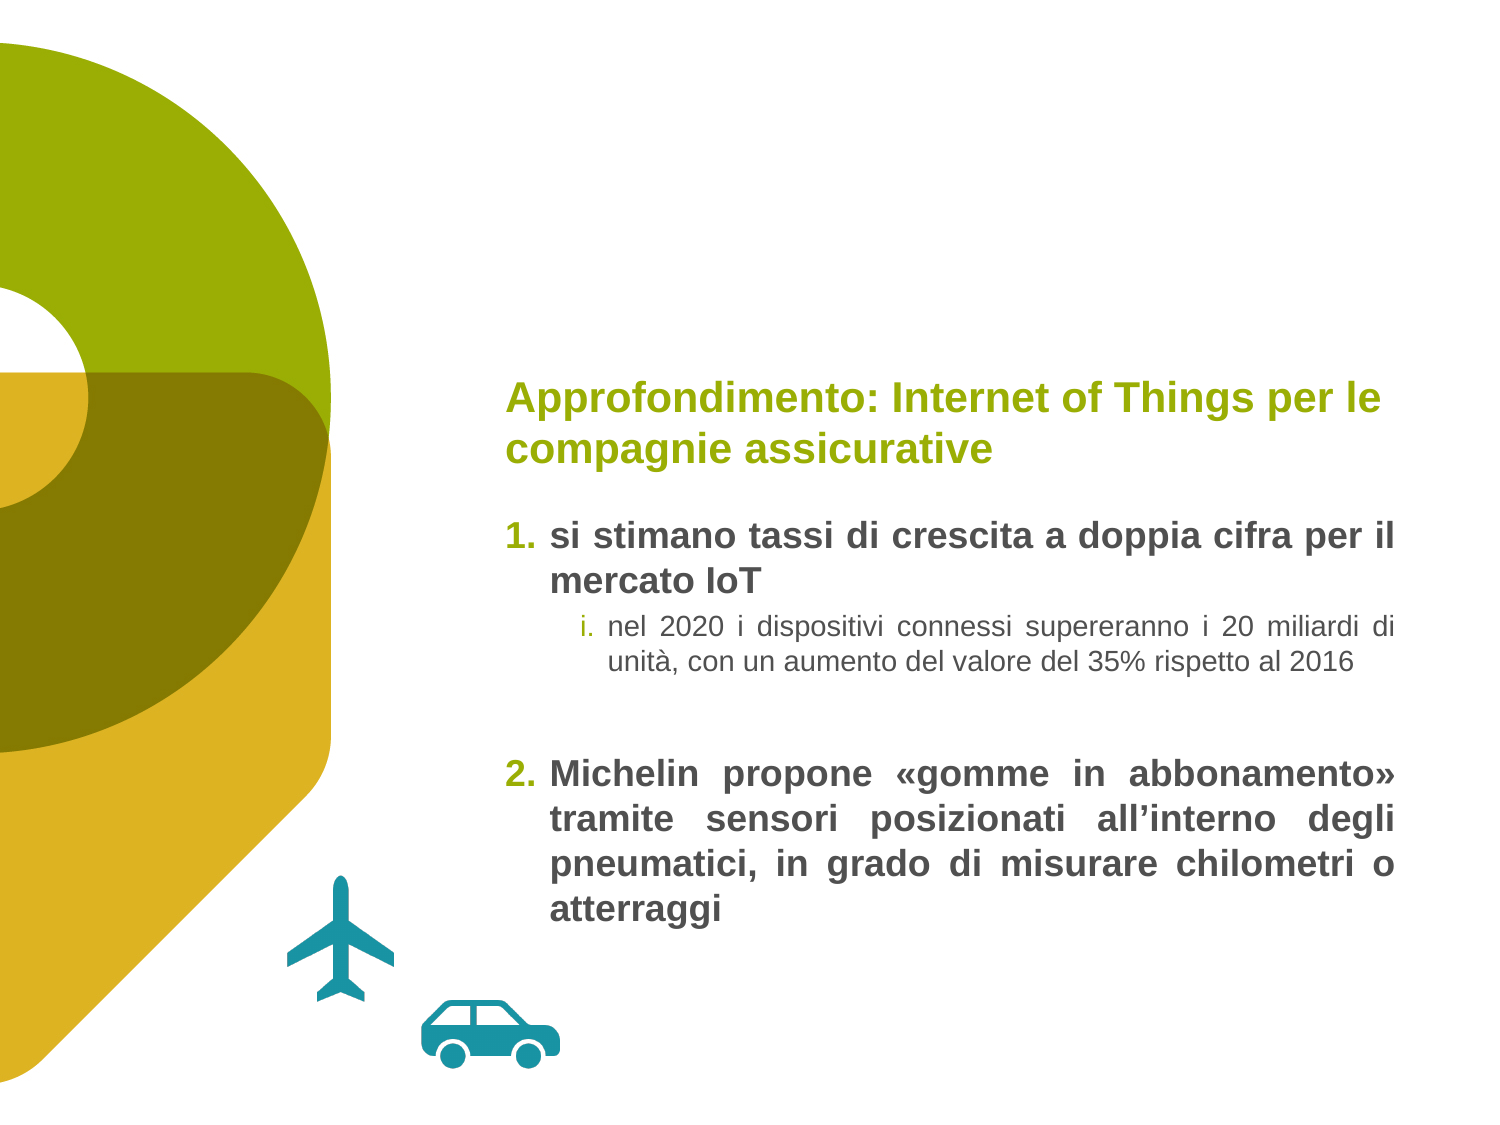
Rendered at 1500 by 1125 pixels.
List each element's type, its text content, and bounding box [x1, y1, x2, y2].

title Approfondimento: Internet of Things per le compagnie assicurative [490, 361, 1412, 481]
list si stimano tassi di crescita a doppia cifra per il mercato IoT nel 2020 i dispositivi connessi supereranno i 20 miliardi di unità, con un aumento del valore del 35% rispetto al 2016 Michelin propone «gomme in abbonamento» tramite sensori posizionati all’interno degli pneumatici, in grado di misurare chilometri o atterraggi [490, 503, 1412, 991]
picture [0, 1, 566, 1125]
